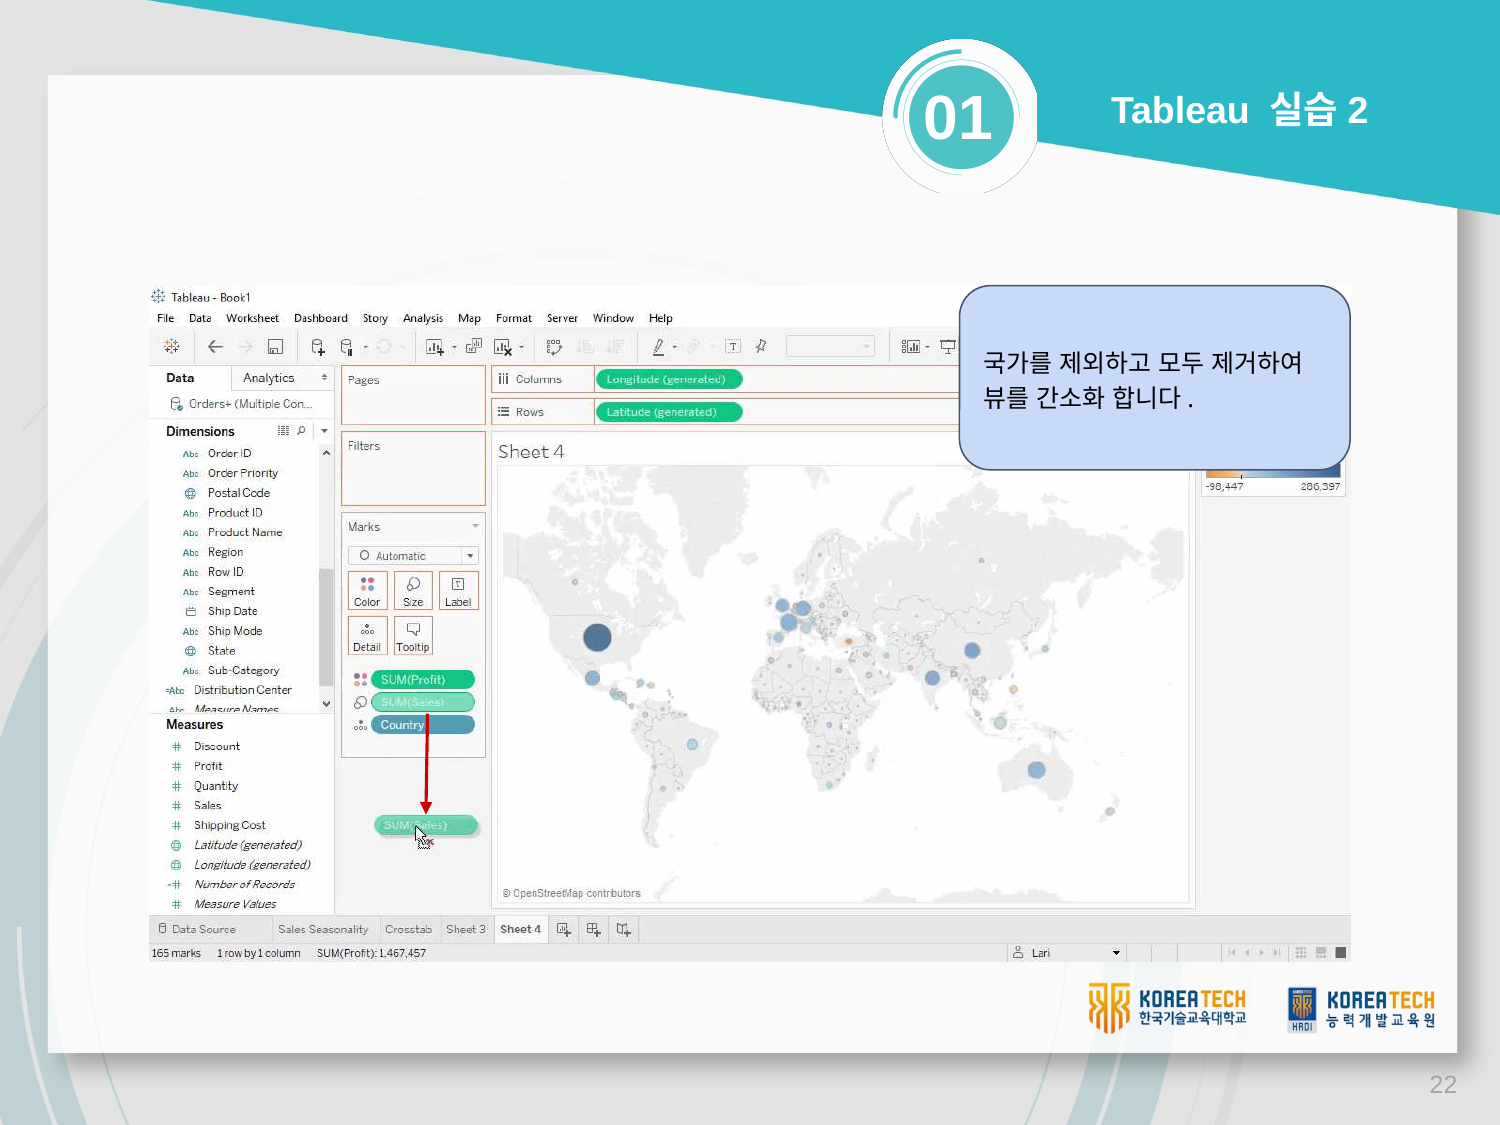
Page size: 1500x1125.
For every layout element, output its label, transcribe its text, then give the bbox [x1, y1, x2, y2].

picture [0, 0, 1500, 1125]
text_box [120, 170, 1273, 262]
slide_number 22 [1225, 1053, 1473, 1114]
text_box Tableau 실습2 [1046, 78, 1433, 140]
